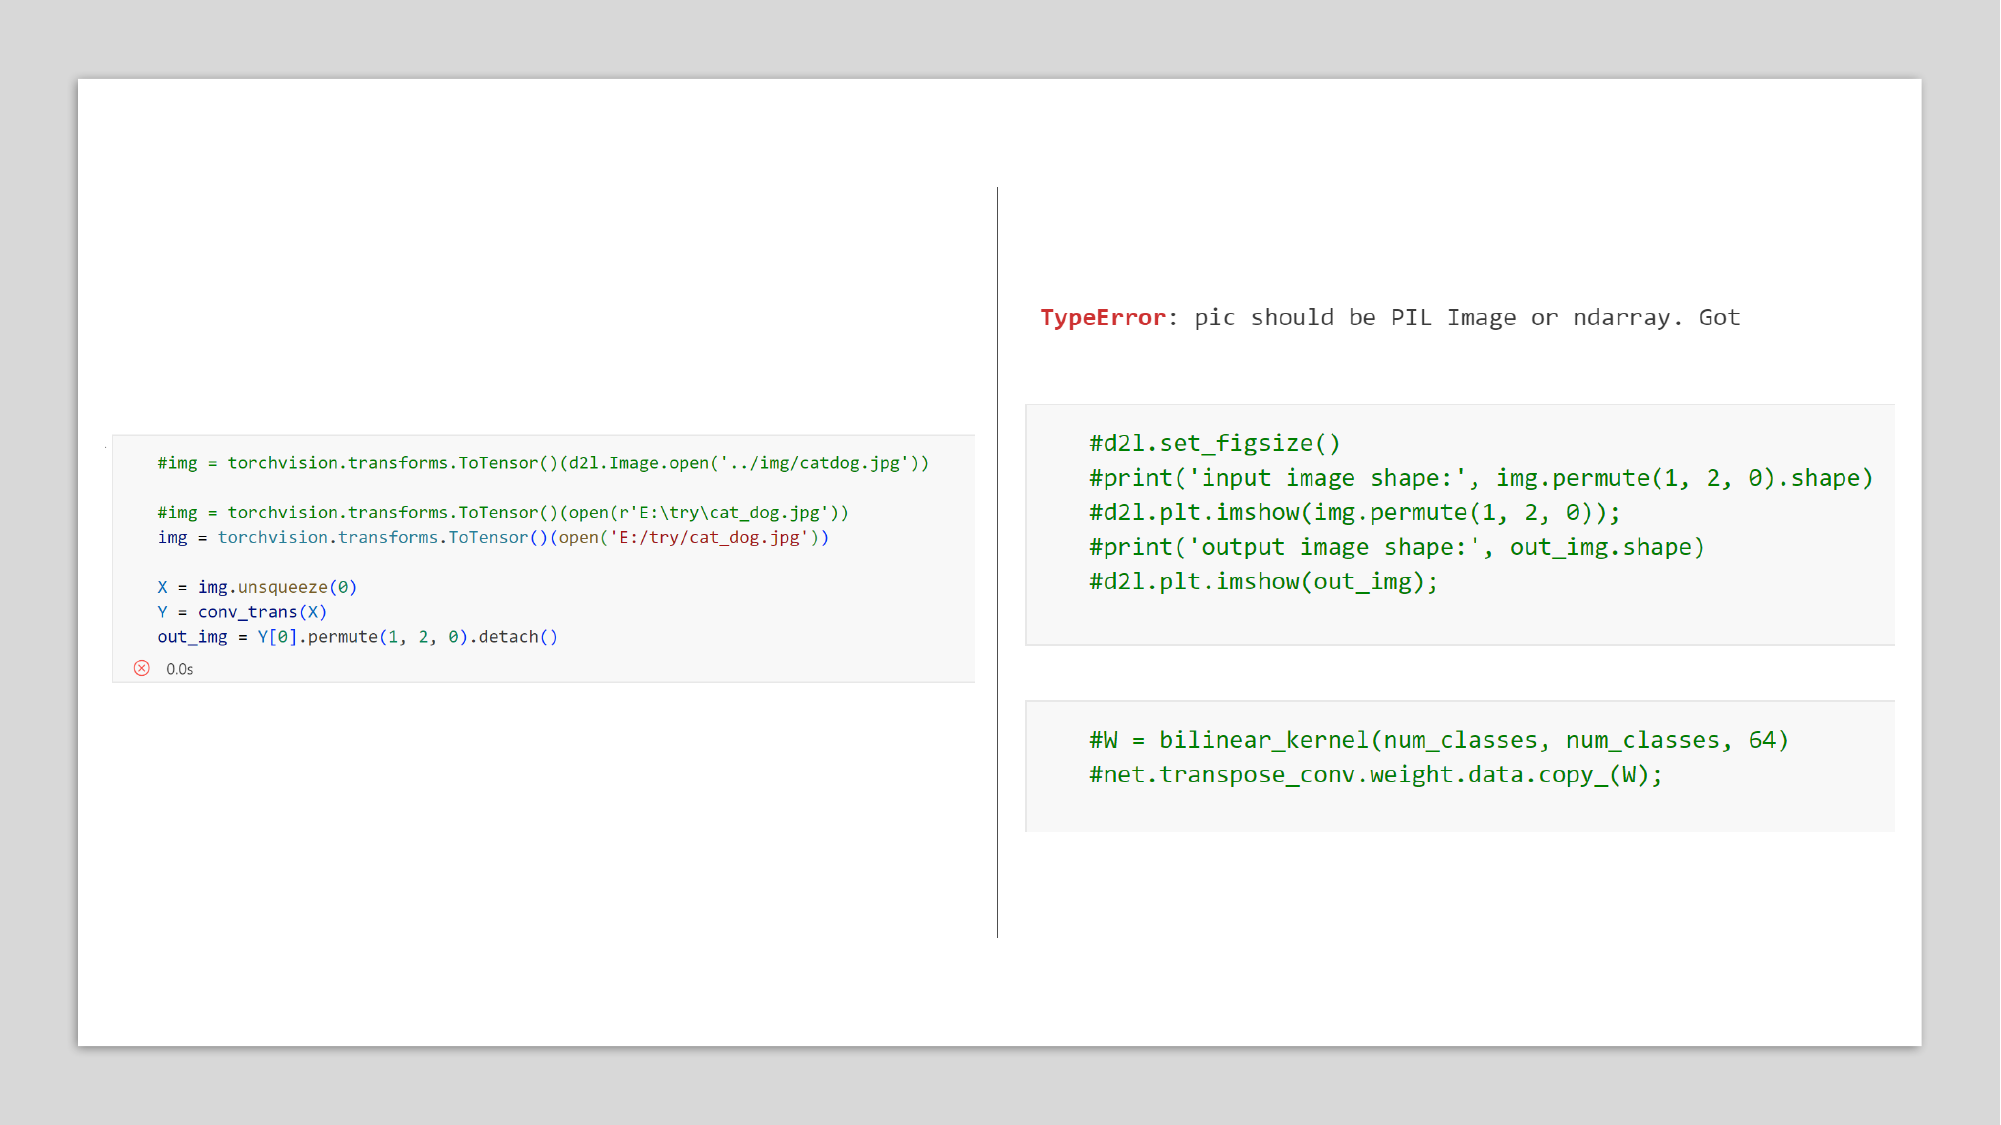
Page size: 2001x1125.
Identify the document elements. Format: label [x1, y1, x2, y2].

picture [1025, 293, 1895, 832]
text_box [0, 0, 2000, 1125]
text_box [77, 78, 1923, 1047]
picture [105, 429, 975, 695]
